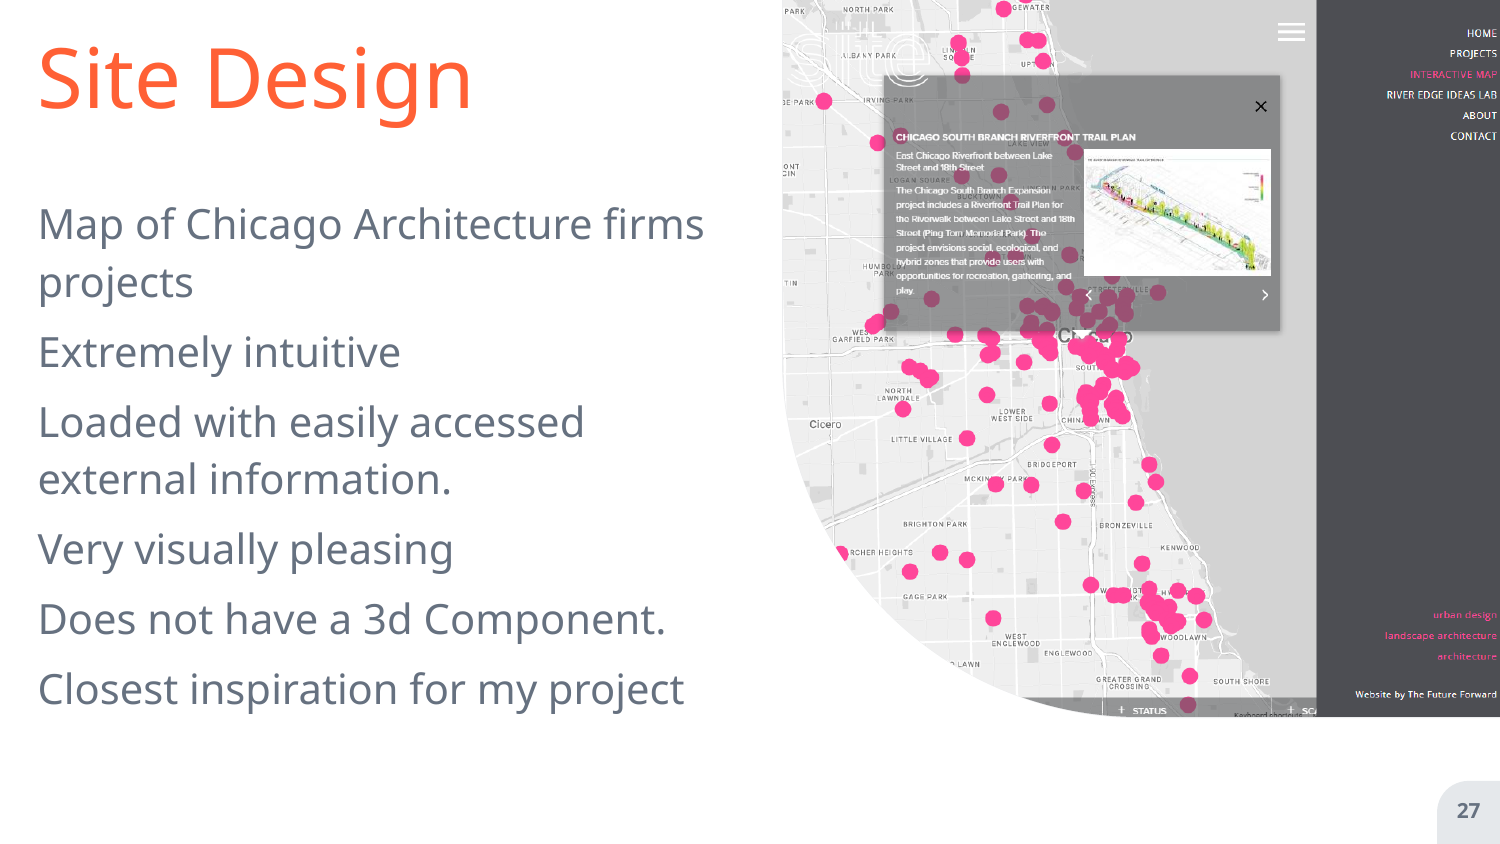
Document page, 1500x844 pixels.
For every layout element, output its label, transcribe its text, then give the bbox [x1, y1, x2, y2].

picture [782, 0, 1500, 718]
slide_number 27 [1437, 780, 1500, 844]
title Site Design [37, 17, 777, 127]
list Map of Chicago Architecture firms projects Extremely intuitive Loaded with easily accessed external information. Very visually pleasing Does not have a 3d Component. Closest inspiration for my project [37, 190, 731, 844]
